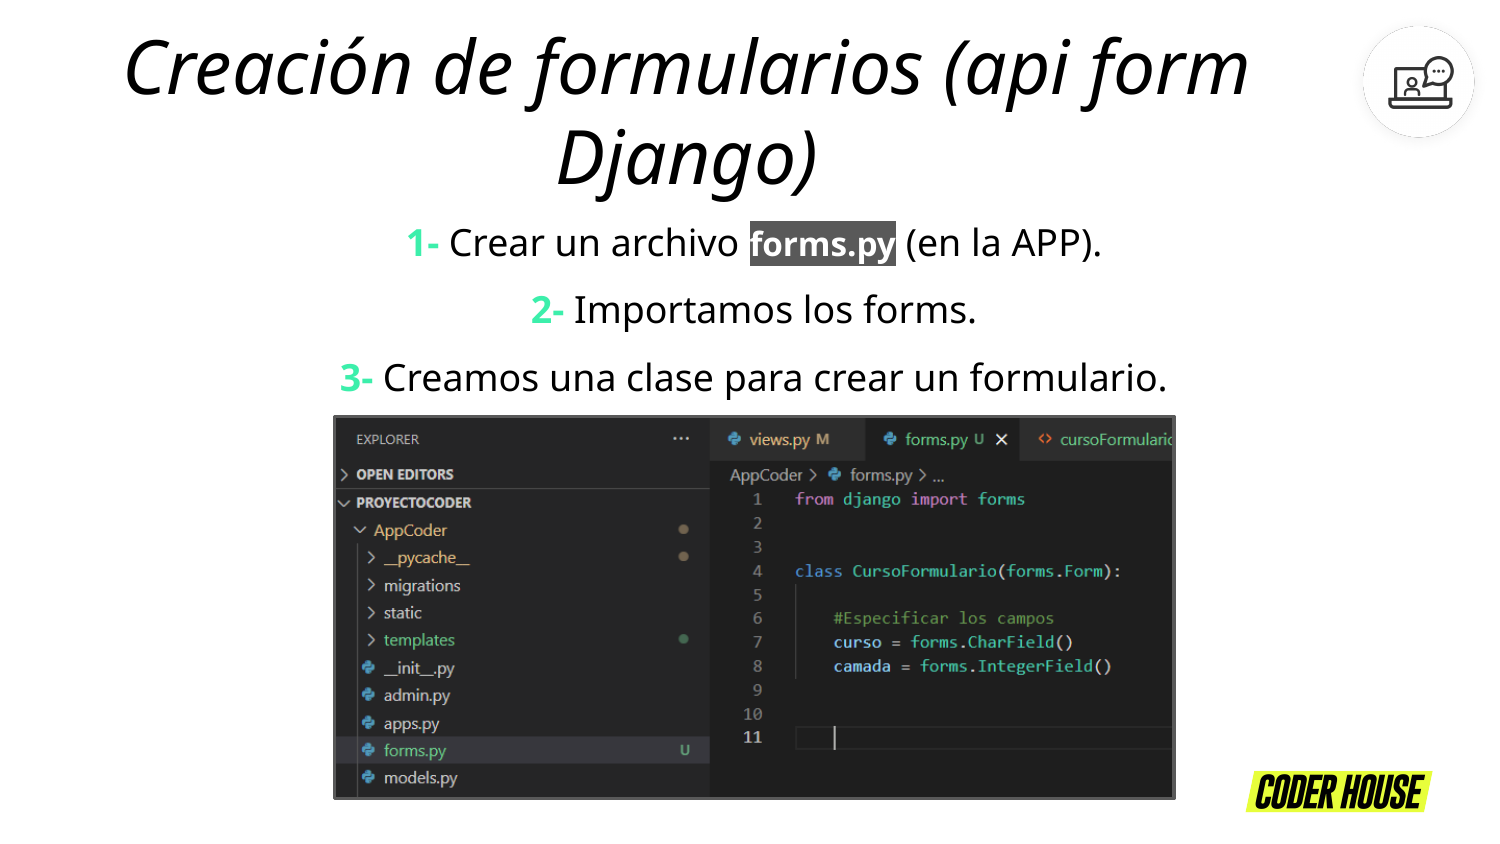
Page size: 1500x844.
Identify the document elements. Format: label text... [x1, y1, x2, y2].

picture [335, 417, 1173, 798]
text_box Creación de formularios (api form Django) [0, 28, 1374, 191]
picture [1348, 12, 1488, 152]
picture [1241, 764, 1437, 819]
text_box 1- Crear un archivo forms.py (en la APP). 2- Importamos los forms. 3- Creamos una clase para crear un formulario. [42, 181, 1466, 390]
